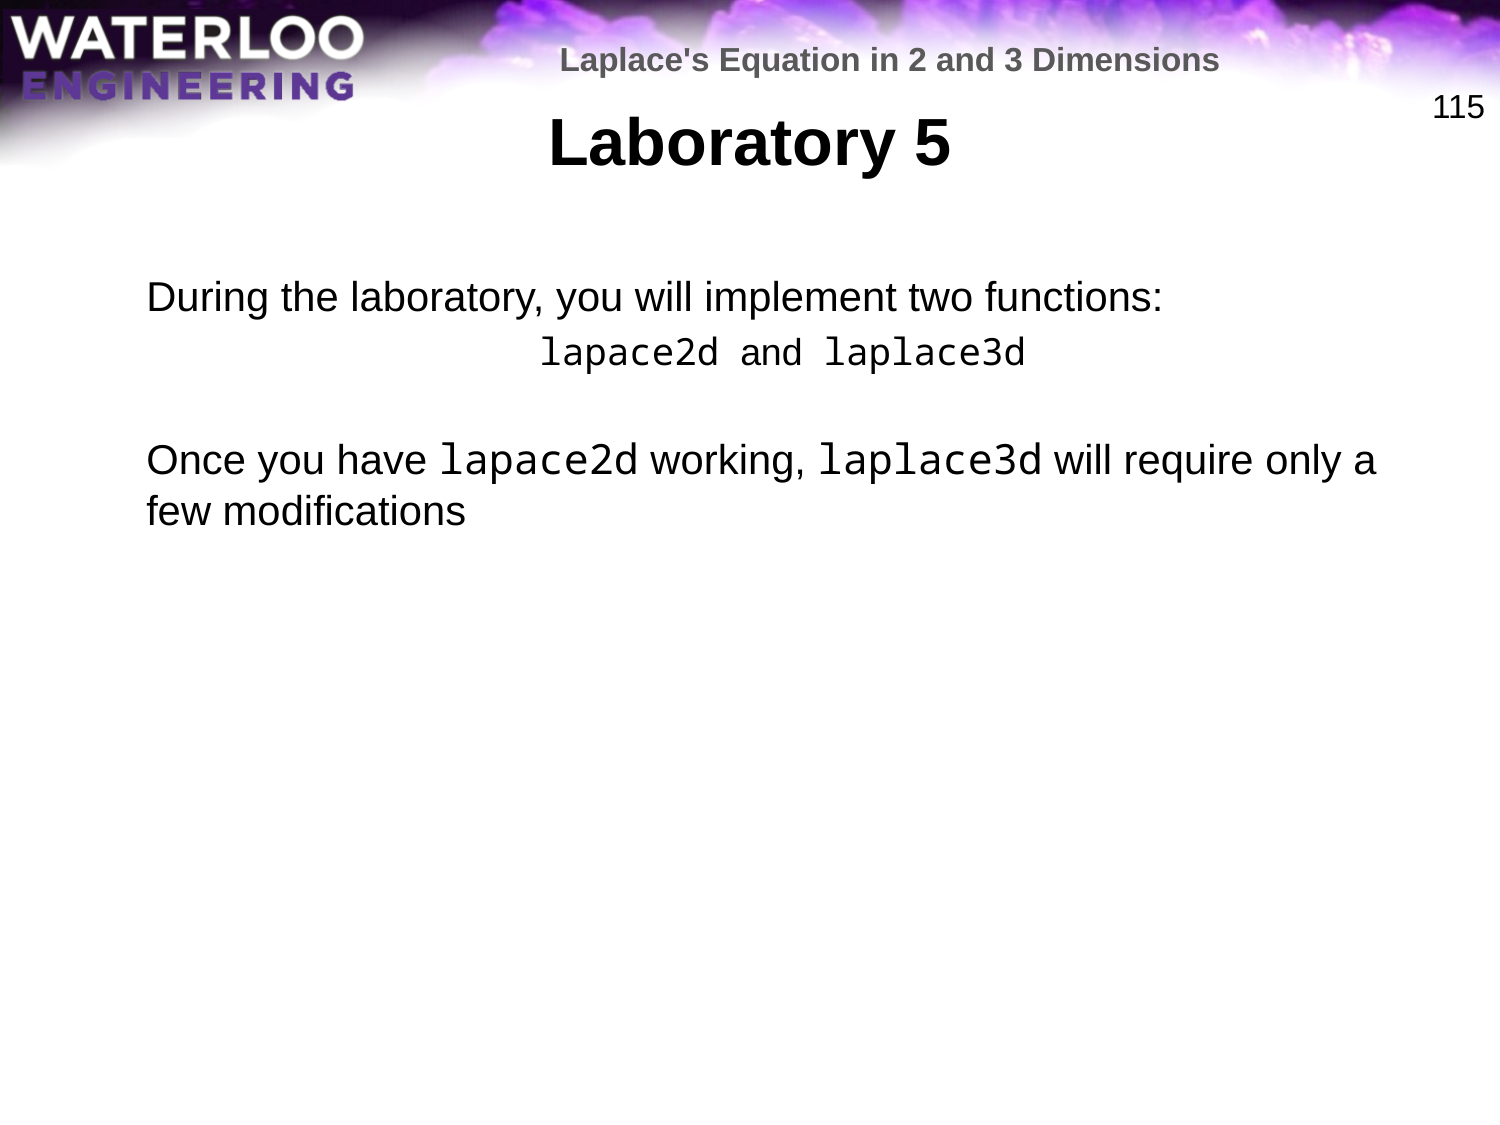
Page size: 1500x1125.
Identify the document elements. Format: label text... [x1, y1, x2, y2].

footer Laplace's Equation in 2 and 3 Dimensions [535, 31, 1236, 74]
picture [0, 0, 1500, 1125]
slide_number 115 [1371, 73, 1500, 134]
title Laboratory 5 [74, 44, 1426, 233]
list During the laboratory, you will implement two functions: lapace2d and laplace3d Once you have lapace2d working, laplace3d will require only a few modifications [74, 262, 1426, 1020]
